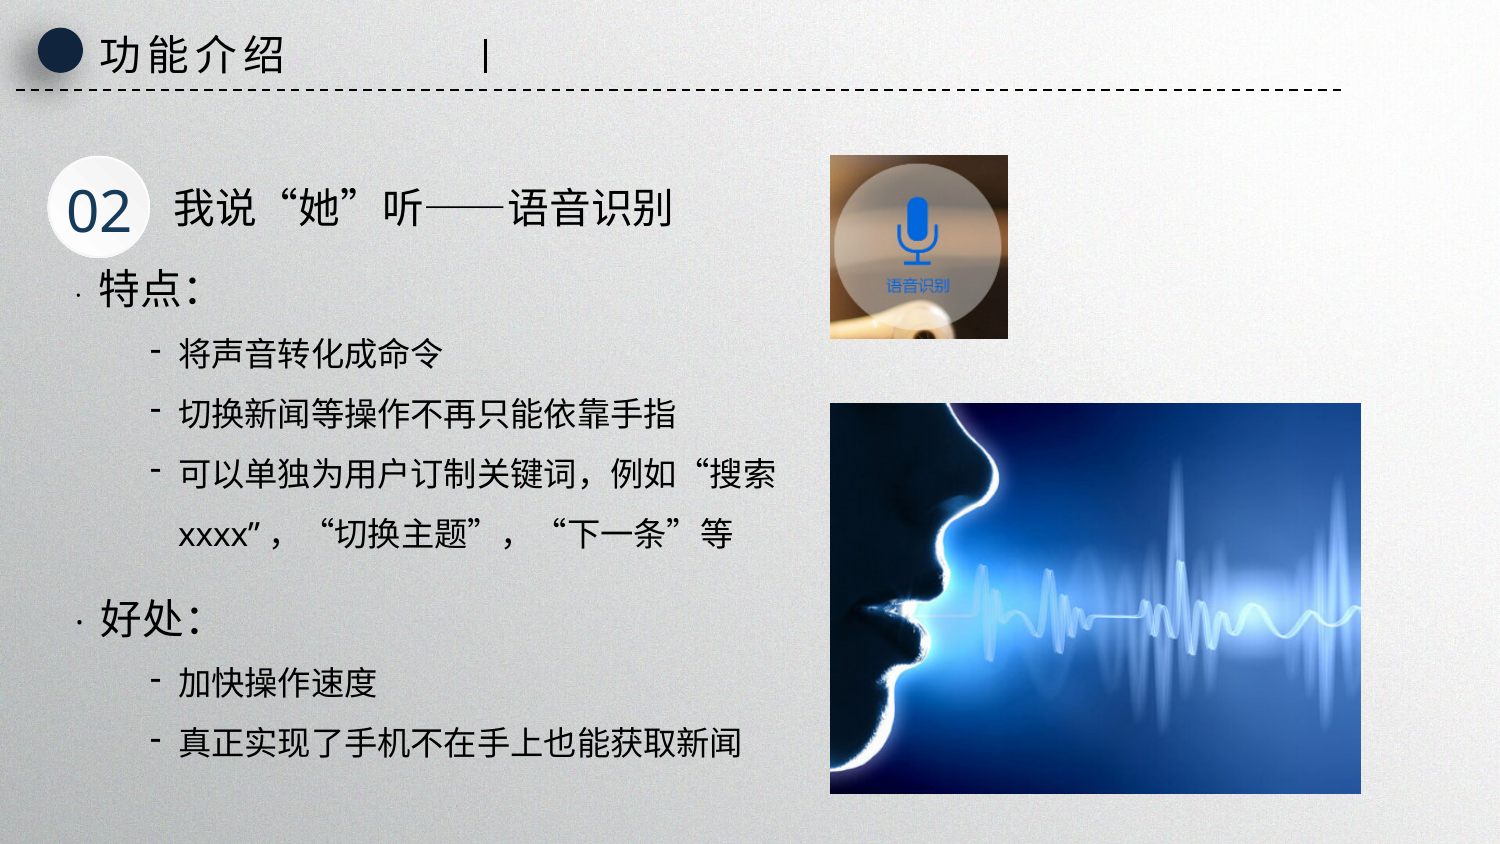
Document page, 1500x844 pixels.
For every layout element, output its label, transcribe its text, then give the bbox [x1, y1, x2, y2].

picture [0, 0, 1500, 844]
text_box [35, 25, 84, 75]
text_box · 特点： 将声音转化成命令 切换新闻等操作不再只能依靠手指 可以单独为用户订制关键词，例如“搜索xxxx”，“切换主题”，“下一条”等 · 好处： 加快操作速度 真正实现了手机不在手上也能获取新闻 [60, 255, 804, 830]
text_box 我说“她”听——语音识别 [158, 174, 735, 239]
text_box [47, 155, 151, 259]
text_box 功能介绍 [84, 21, 301, 87]
